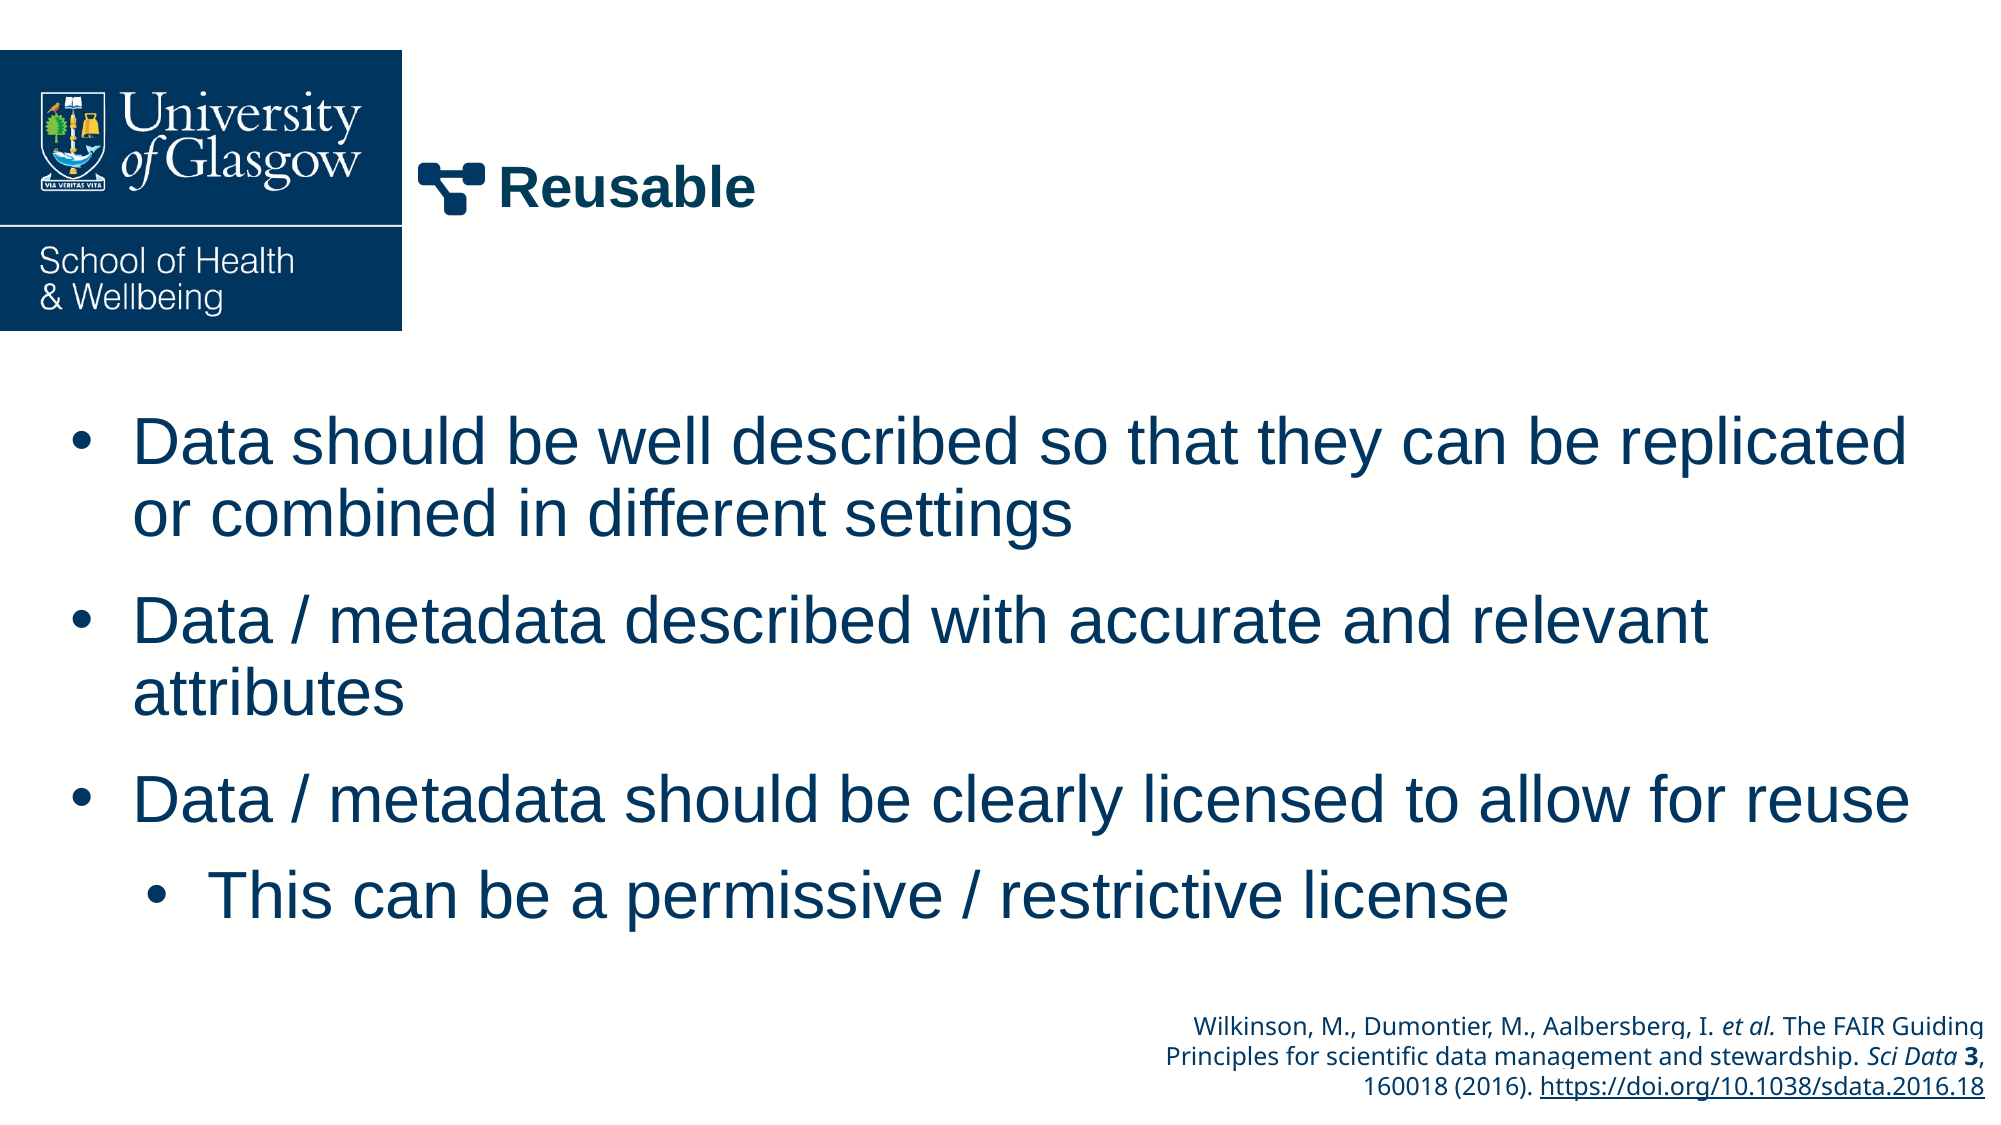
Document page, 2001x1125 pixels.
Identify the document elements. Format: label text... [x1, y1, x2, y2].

text_box Wilkinson, M., Dumontier, M., Aalbersberg, I. et al. The FAIR Guiding Principles for scientific data management and stewardship. Sci Data 3, 160018 (2016). https://doi.org/10.1038/sdata.2016.18 [1110, 1002, 2000, 1112]
picture [0, 50, 402, 331]
picture [418, 159, 485, 219]
list Data should be well described so that they can be replicated or combined in different settings Data / metadata described with accurate and relevant attributes Data / metadata should be clearly licensed to allow for reuse This can be a permissive / restrictive license [55, 399, 1930, 1119]
title Reusable [418, 51, 1930, 326]
